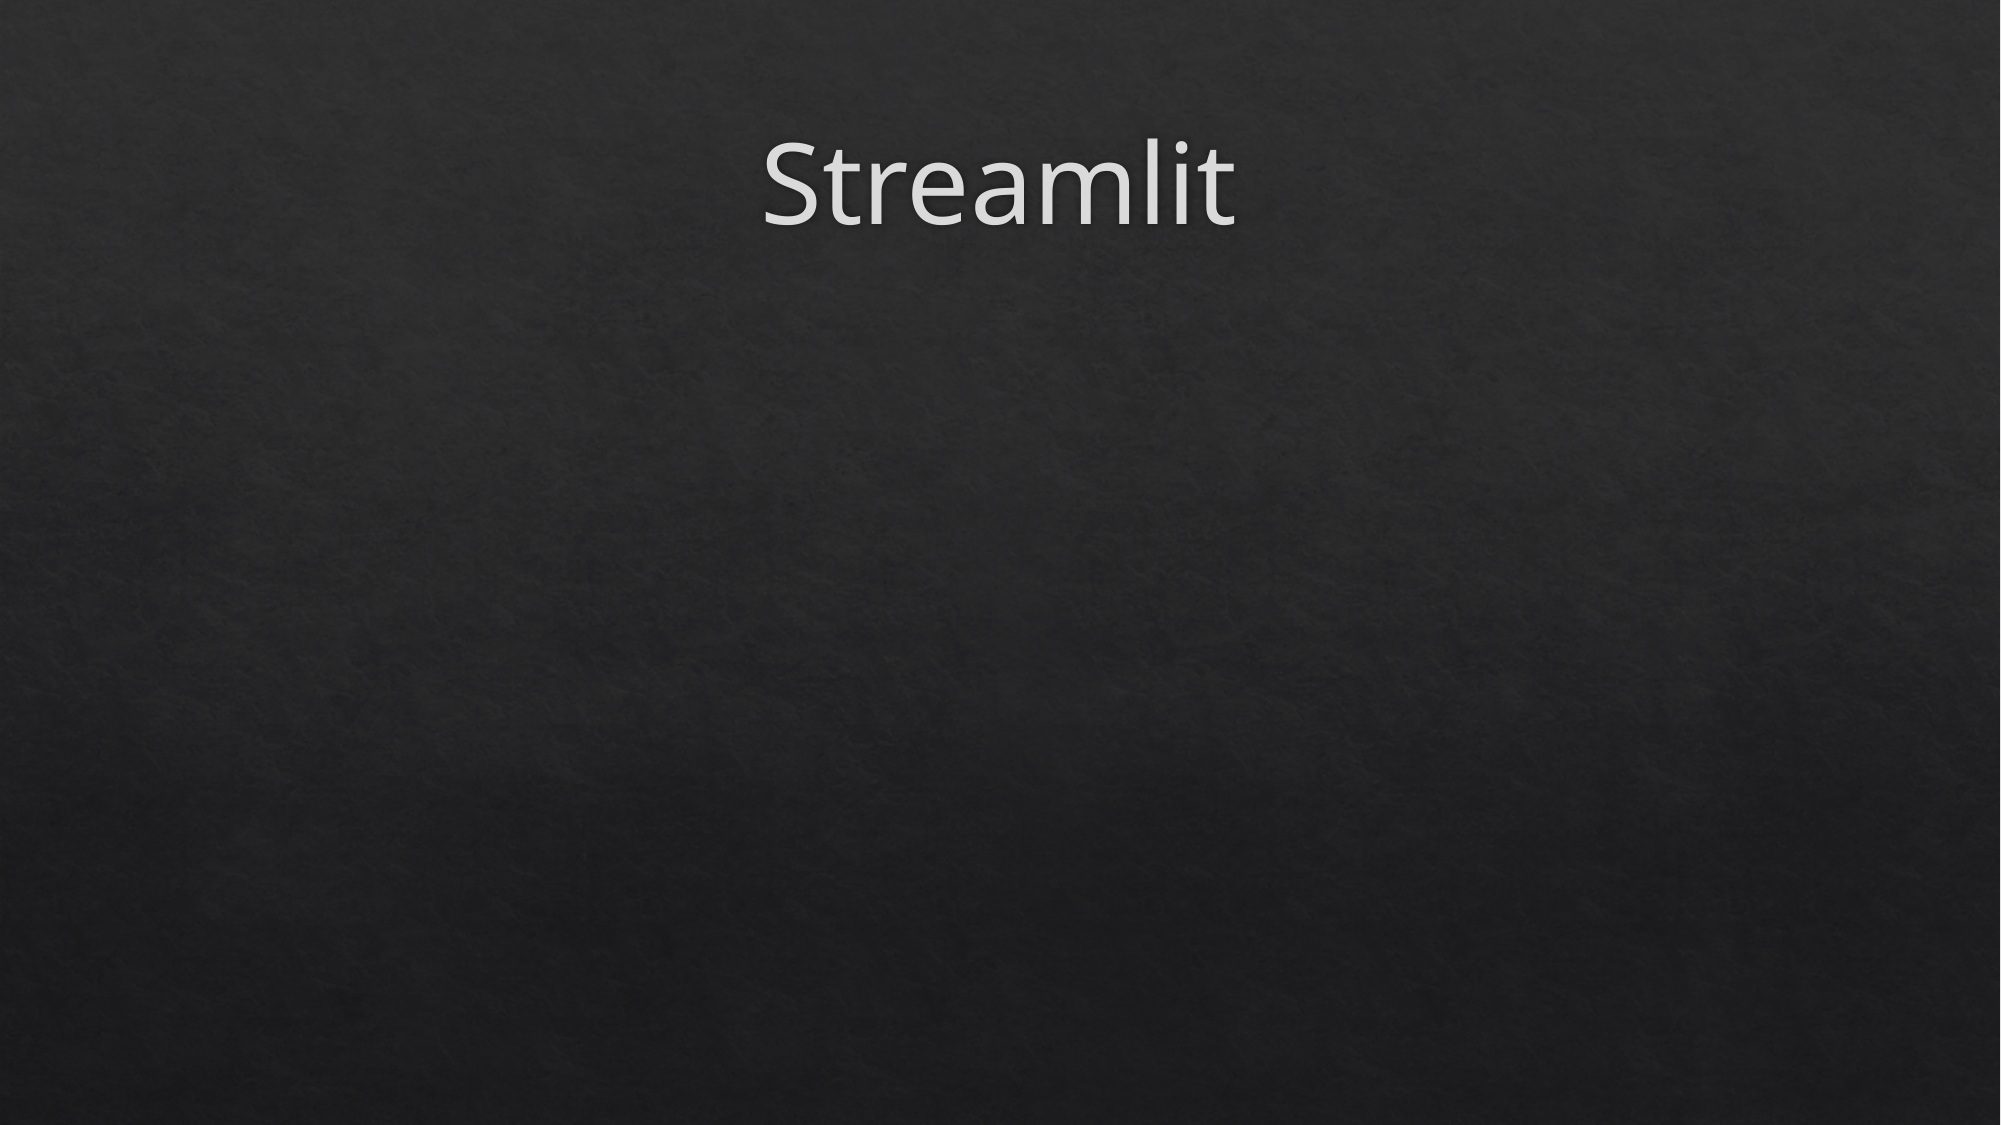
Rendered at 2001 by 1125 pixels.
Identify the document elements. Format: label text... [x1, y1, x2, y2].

title Streamlit [149, 99, 1849, 260]
